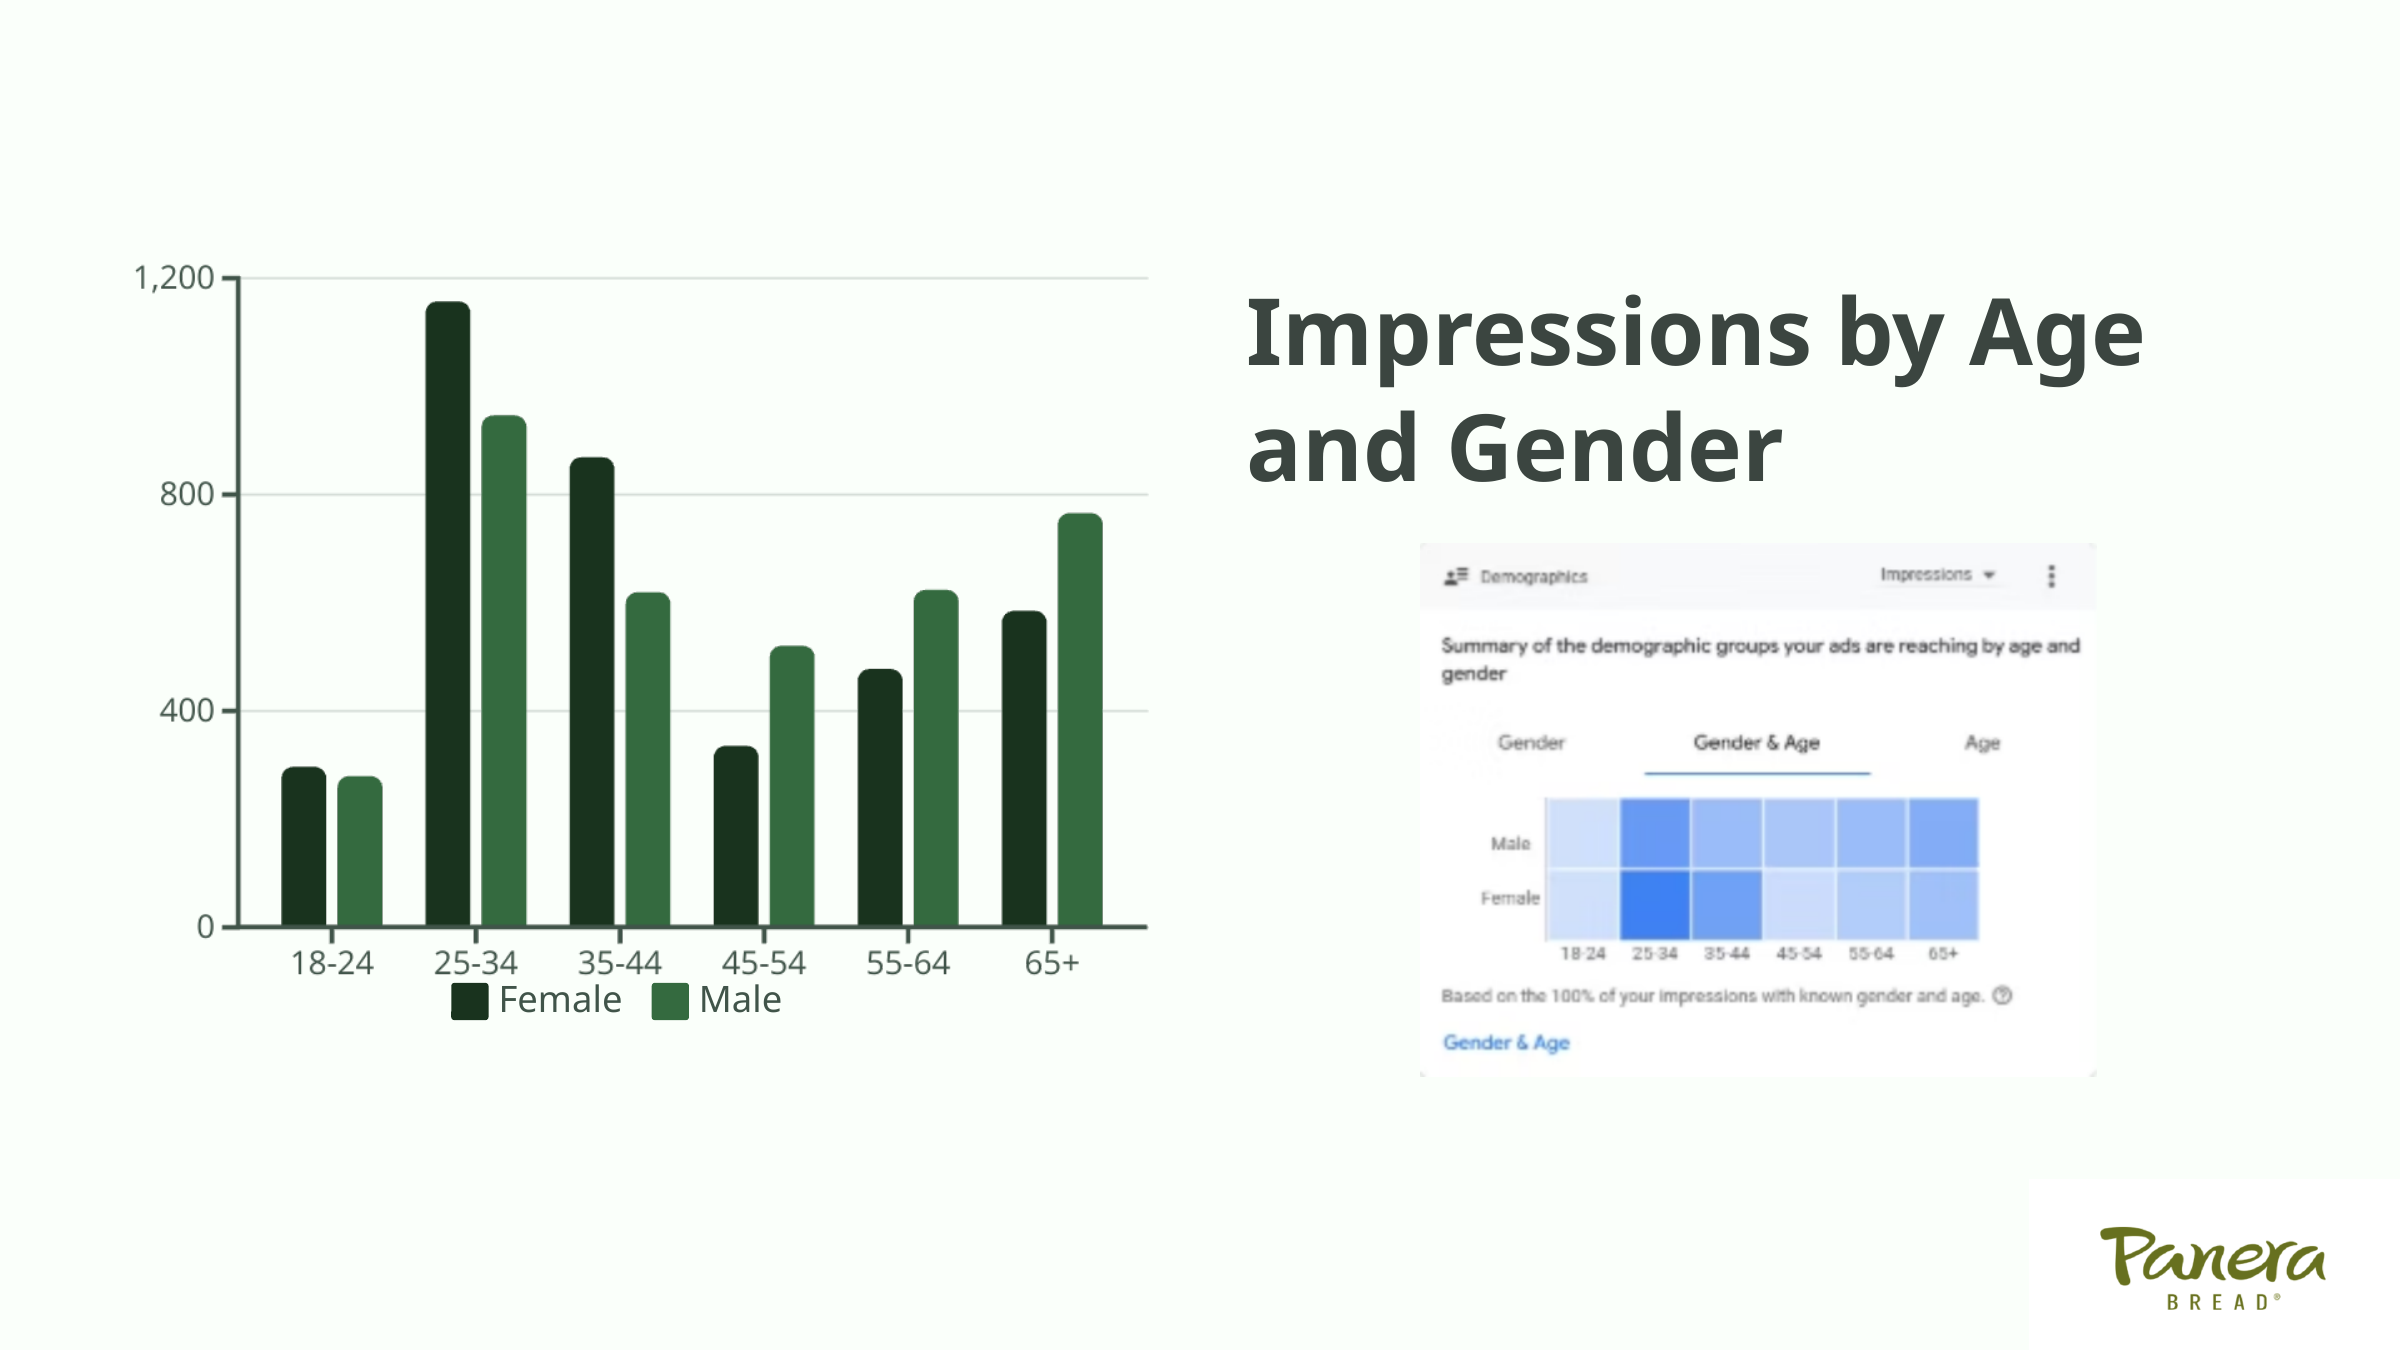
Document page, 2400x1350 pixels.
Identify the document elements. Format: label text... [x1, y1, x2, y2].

text_box [651, 983, 689, 1021]
text_box Female [498, 983, 627, 1021]
text_box [451, 983, 489, 1021]
picture [130, 255, 1149, 983]
picture [2029, 1179, 2400, 1350]
text_box Male [698, 983, 786, 1021]
picture [1420, 543, 2097, 1077]
text_box Impressions by Age and Gender [1246, 268, 2271, 502]
